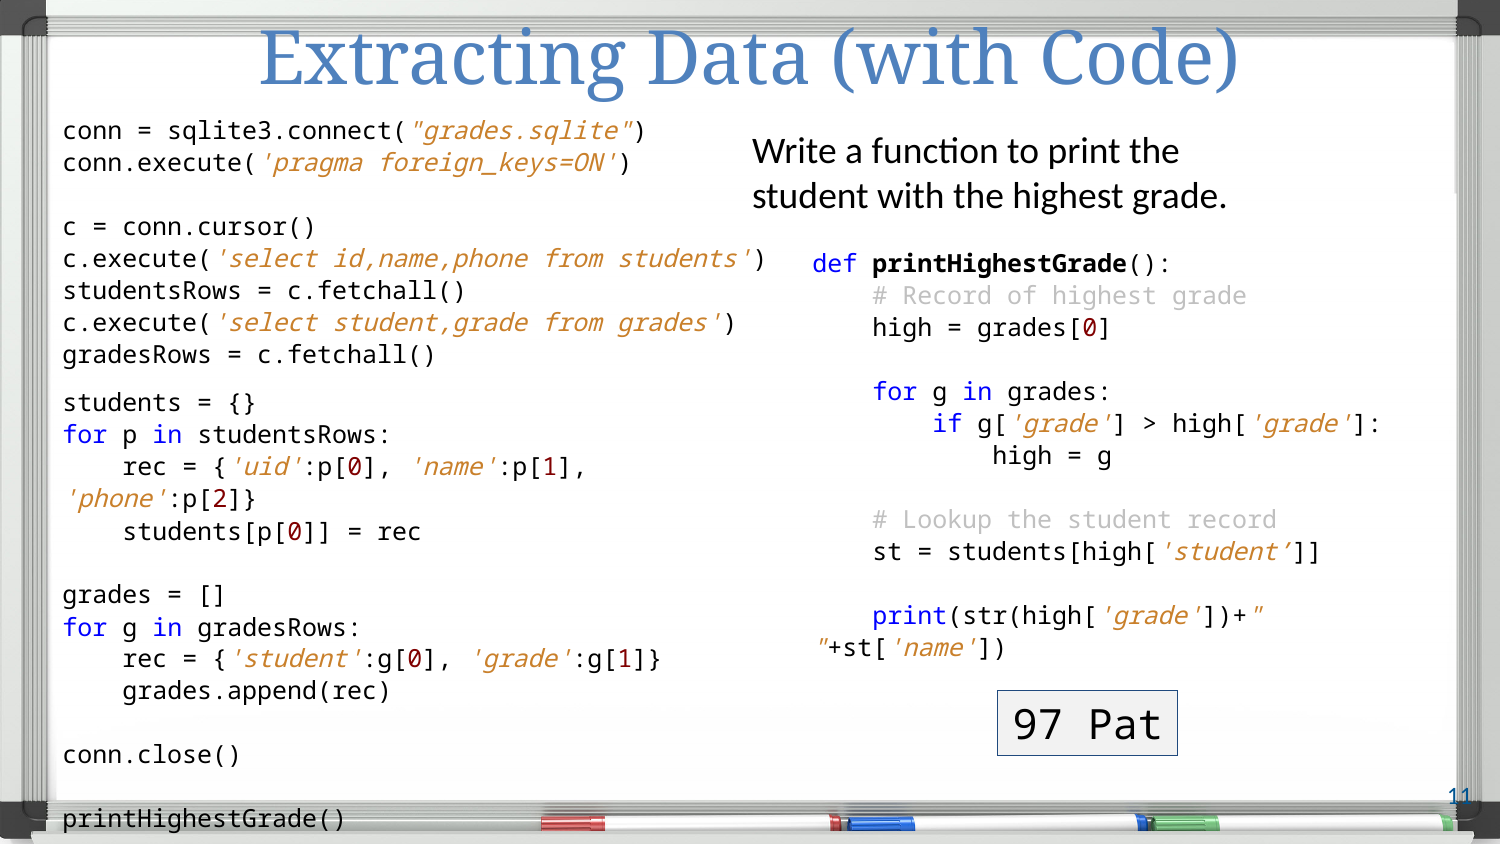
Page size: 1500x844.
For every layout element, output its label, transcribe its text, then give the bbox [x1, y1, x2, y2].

slide_number 11 [1387, 771, 1488, 817]
text_box Write a function to print the student with the highest grade. [798, 118, 1263, 223]
picture [0, 0, 1500, 844]
text_box def printHighestGrade(): # Record of highest grade high = grades[0] for g in grades: if g['grade'] > high['grade']: high = g # Lookup the student record st = students[high['student’]] print(str(high['grade'])+" "+st['name']) [797, 237, 1458, 669]
text_box conn = sqlite3.connect("grades.sqlite") conn.execute('pragma foreign_keys=ON') c = conn.cursor() c.execute('select id,name,phone from students') studentsRows = c.fetchall() c.execute('select student,grade from grades') gradesRows = c.fetchall() students = {} for p in studentsRows: rec = {'uid':p[0], 'name':p[1], 'phone':p[2]} students[p[0]] = rec grades = [] for g in gradesRows: rec = {'student':g[0], 'grade':g[1]} grades.append(rec) conn.close() printHighestGrade() [47, 104, 798, 841]
title Extracting Data (with Code) [12, 4, 1488, 105]
text_box 97 Pat [997, 690, 1178, 756]
